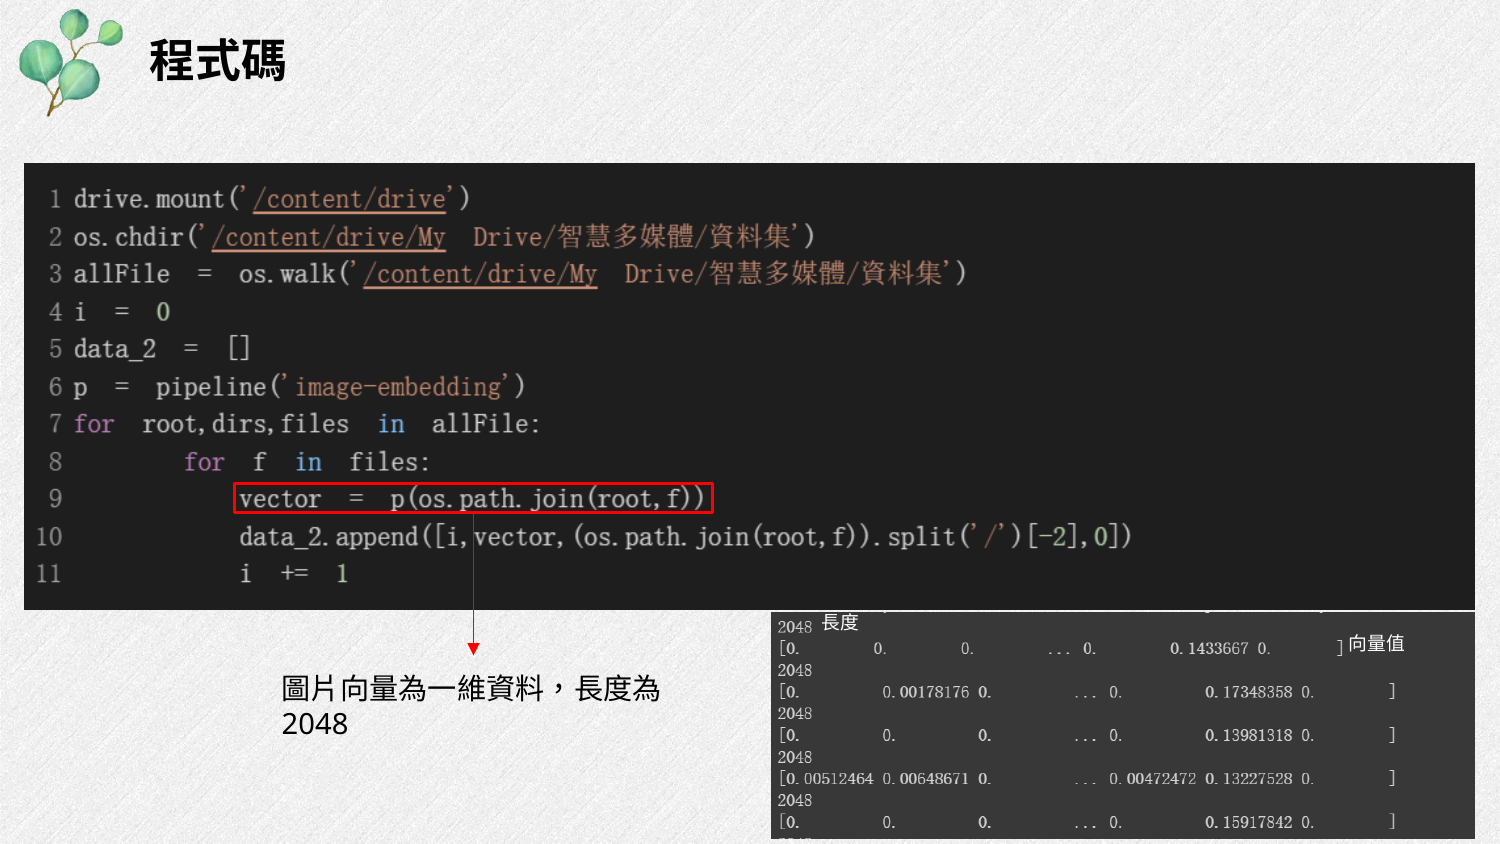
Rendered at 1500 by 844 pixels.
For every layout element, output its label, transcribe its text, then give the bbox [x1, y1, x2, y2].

text_box 圖片向量為一維資料，長度為2048 [266, 655, 745, 756]
picture [0, 0, 1500, 844]
text_box 程式碼 [155, 17, 323, 103]
